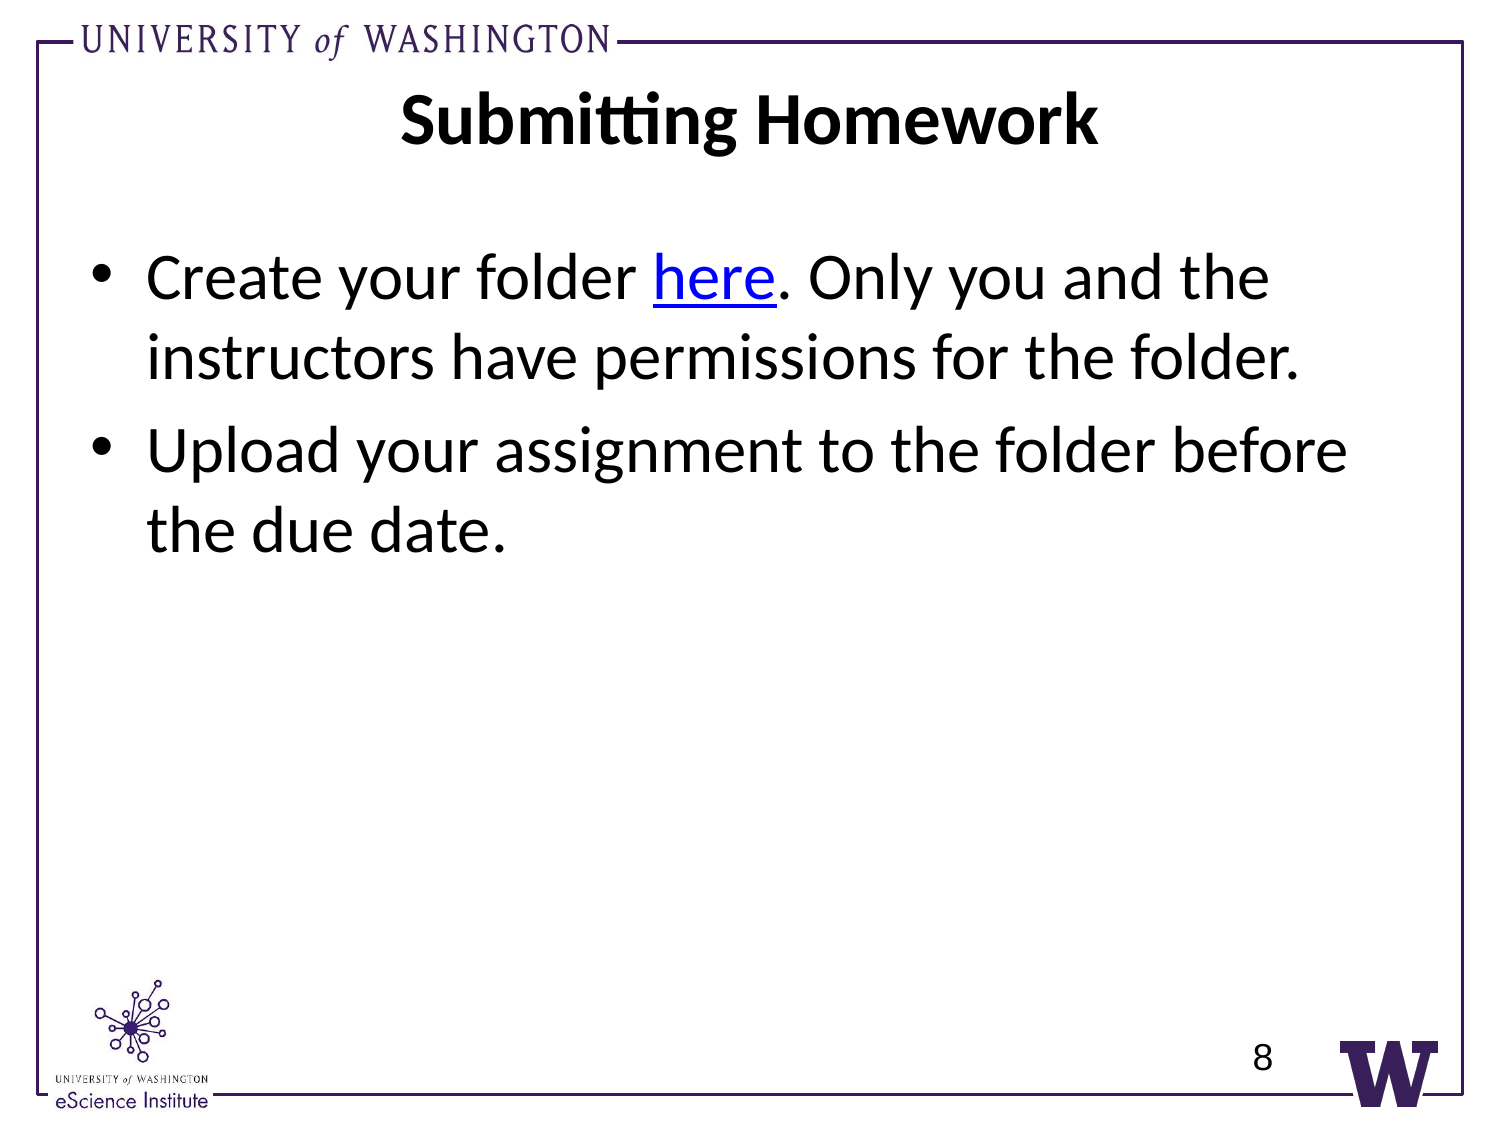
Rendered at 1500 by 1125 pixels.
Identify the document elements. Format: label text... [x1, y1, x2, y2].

title Submitting Homework [75, 62, 1425, 200]
picture [1340, 1041, 1438, 1107]
picture [48, 978, 213, 1113]
slide_number 8 [1237, 1025, 1325, 1085]
picture [81, 24, 609, 61]
list Create your folder here. Only you and the instructors have permissions for the folder. Upload your assignment to the folder before the due date. [75, 224, 1425, 975]
